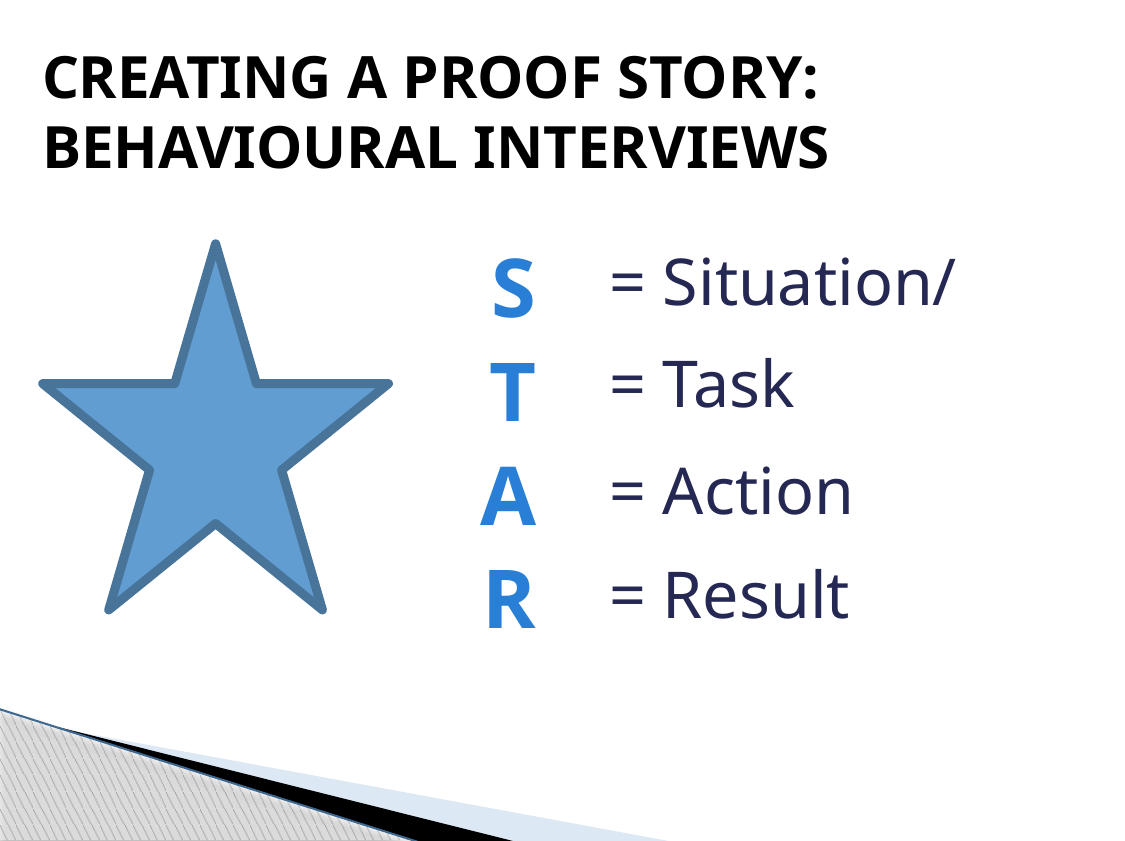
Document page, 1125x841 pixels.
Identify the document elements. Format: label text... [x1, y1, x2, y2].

list S T A R [101, 231, 548, 808]
list = Situation/ = Task = Action = Result [597, 243, 1097, 803]
text_box [38, 239, 393, 615]
title CREATING A PROOF STORY: BEHAVIOURAL INTERVIEWS [30, 53, 965, 167]
